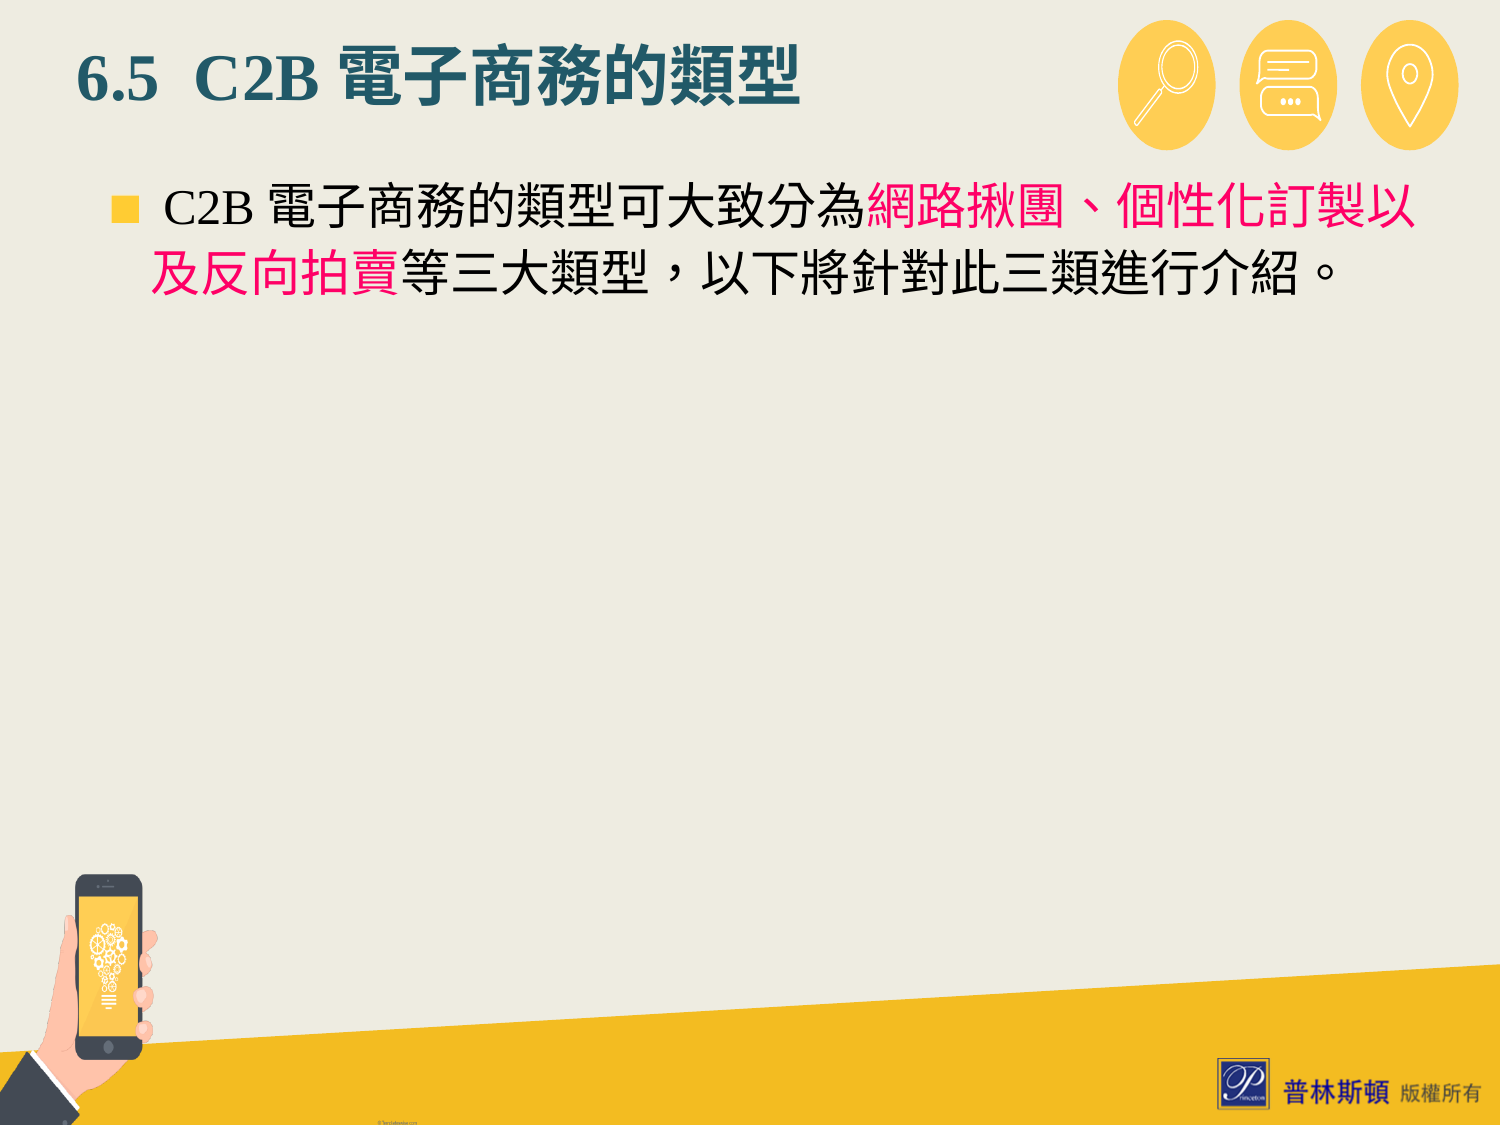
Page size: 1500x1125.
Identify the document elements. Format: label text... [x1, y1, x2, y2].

picture [103, 187, 139, 223]
title 6.5 C2B電子商務的類型 [76, 19, 1459, 114]
list C2B電子商務的類型可大致分為網路揪團、個性化訂製以及反向拍賣等三大類型，以下將針對此三類進行介紹。 [76, 160, 1459, 1059]
picture [1217, 1058, 1500, 1125]
picture [0, 811, 420, 1125]
